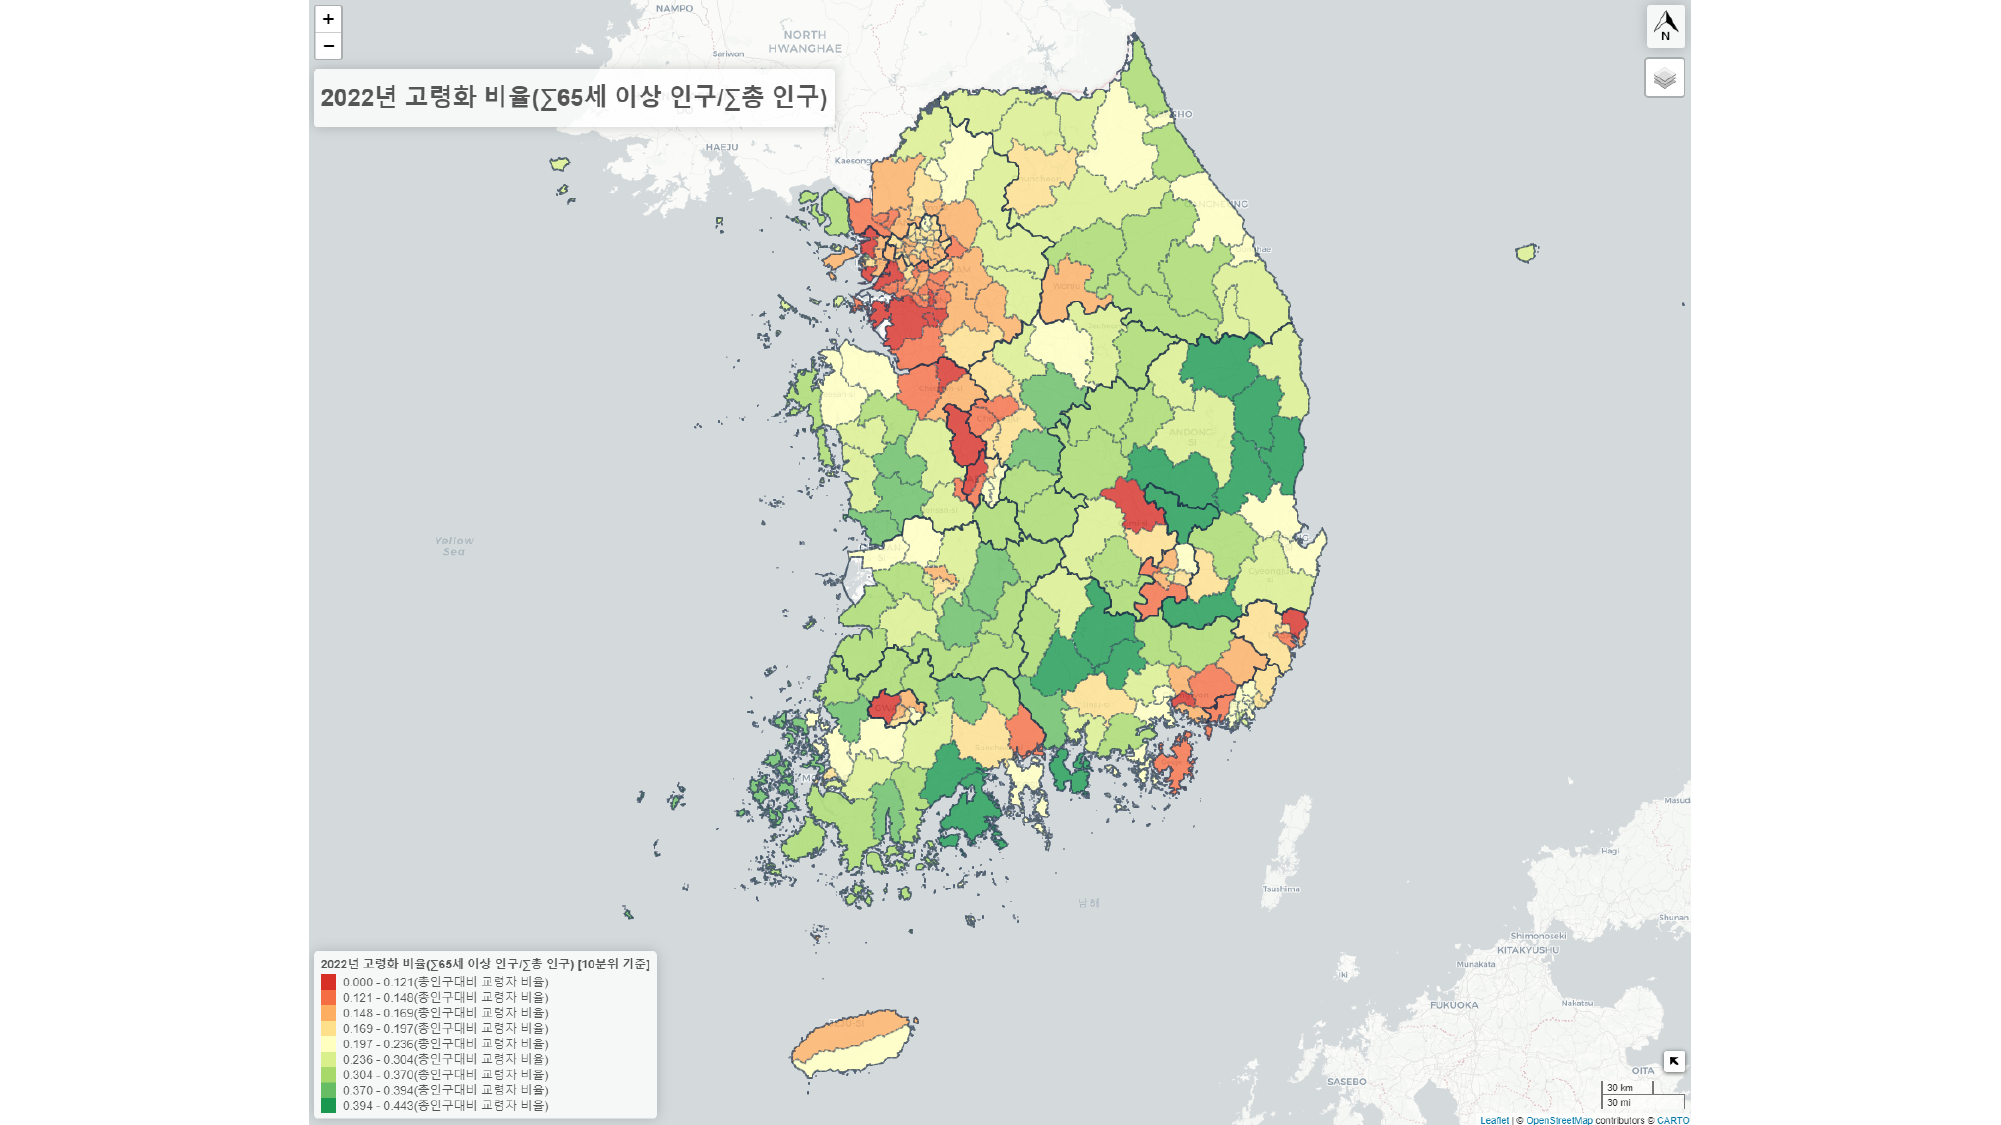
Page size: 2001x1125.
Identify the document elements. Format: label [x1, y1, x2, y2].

picture [309, 0, 1691, 1125]
